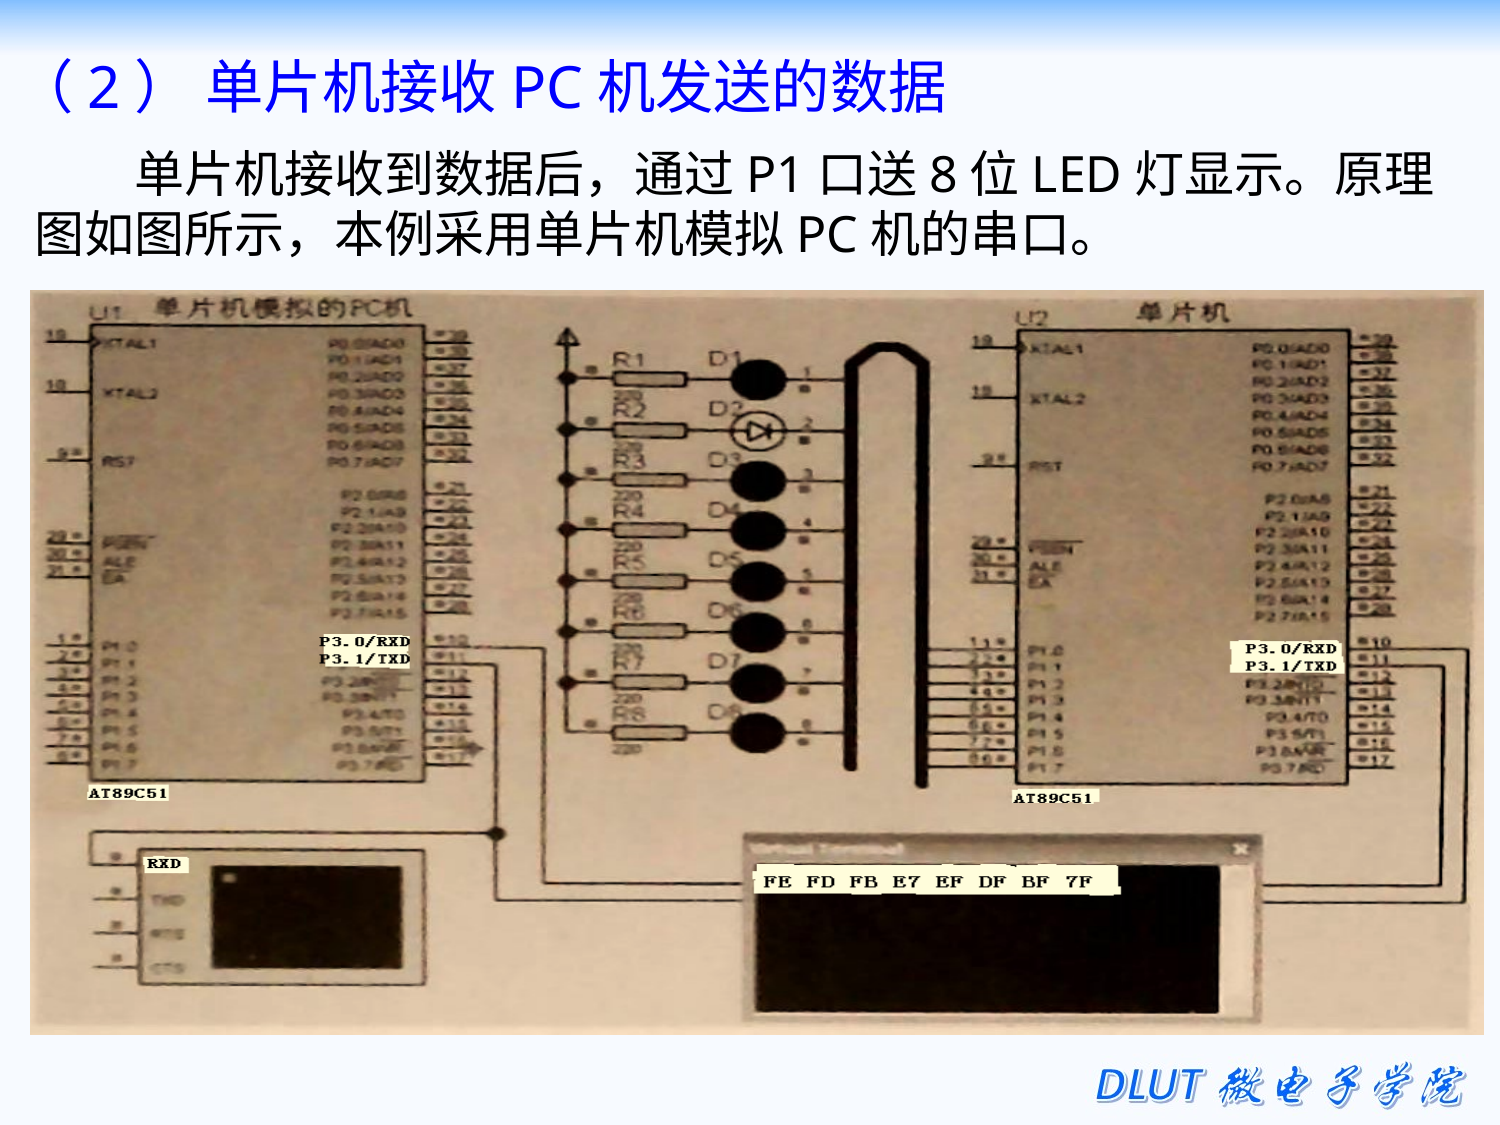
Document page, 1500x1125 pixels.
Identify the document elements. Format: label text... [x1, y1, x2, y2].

text_box （2） 单片机接收PC机发送的数据 [0, 35, 1259, 136]
picture [0, 0, 1500, 1125]
text_box 单片机接收到数据后，通过P1口送8位LED灯显示。原理图如图所示，本例采用单片机模拟PC机的串口。 [19, 135, 1484, 303]
